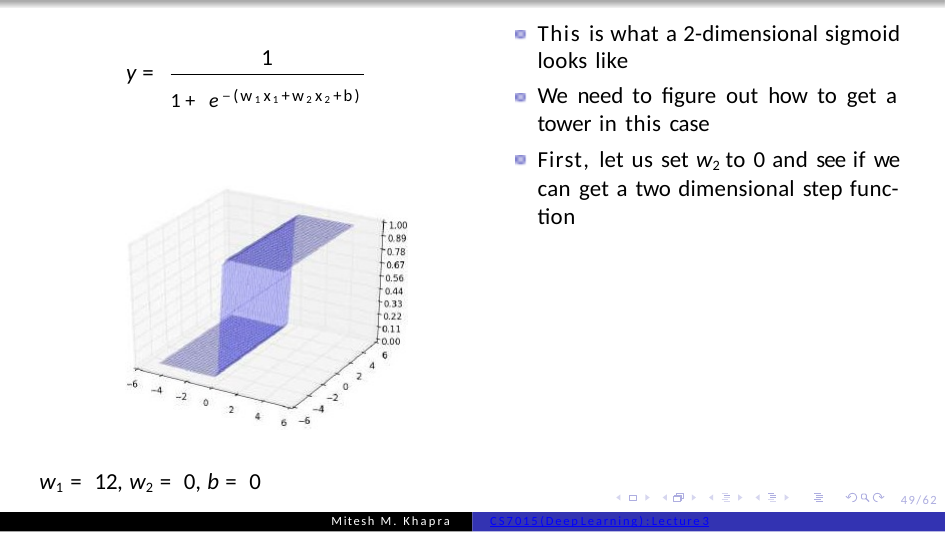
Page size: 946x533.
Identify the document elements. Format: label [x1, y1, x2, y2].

picture [515, 30, 527, 42]
text_box [531, 16, 912, 229]
slide_number [37, 471, 267, 511]
text_box [898, 493, 941, 508]
text_box [0, 511, 946, 532]
picture [515, 155, 527, 167]
text_box [123, 40, 369, 111]
picture [0, 0, 945, 8]
picture [515, 92, 527, 104]
picture [125, 185, 408, 430]
